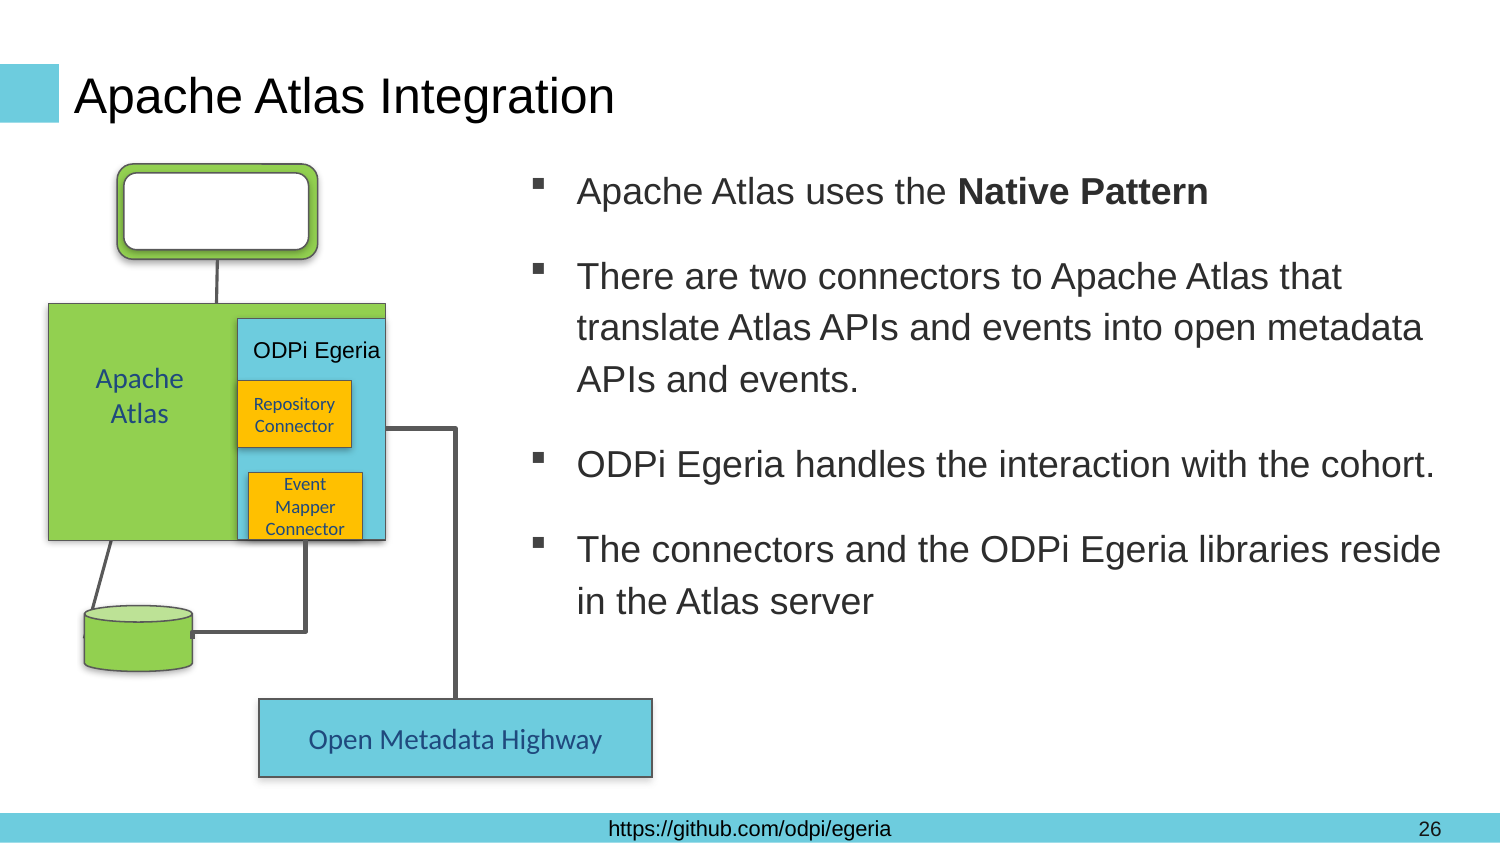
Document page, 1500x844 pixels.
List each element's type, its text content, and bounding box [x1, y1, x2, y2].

list Apache Atlas uses the Native Pattern There are two connectors to Apache Atlas that translate Atlas APIs and events into open metadata APIs and events. ODPi Egeria handles the interaction with the cohort. The connectors and the ODPi Egeria libraries reside in the Atlas server [514, 144, 1469, 736]
text_box Event Mapper Connector [248, 472, 363, 540]
text_box [83, 604, 194, 673]
text_box [116, 163, 319, 261]
text_box [237, 317, 386, 540]
slide_number 26 [1403, 813, 1494, 843]
text_box [47, 302, 386, 541]
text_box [192, 538, 306, 639]
text_box ODPi Egeria [238, 328, 396, 371]
text_box Apache Atlas [76, 351, 203, 437]
text_box Repository Connector [237, 380, 352, 448]
title Apache Atlas Integration [58, 46, 1449, 140]
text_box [385, 428, 456, 700]
text_box Open Metadata Highway [259, 698, 653, 777]
text_box [123, 172, 310, 251]
